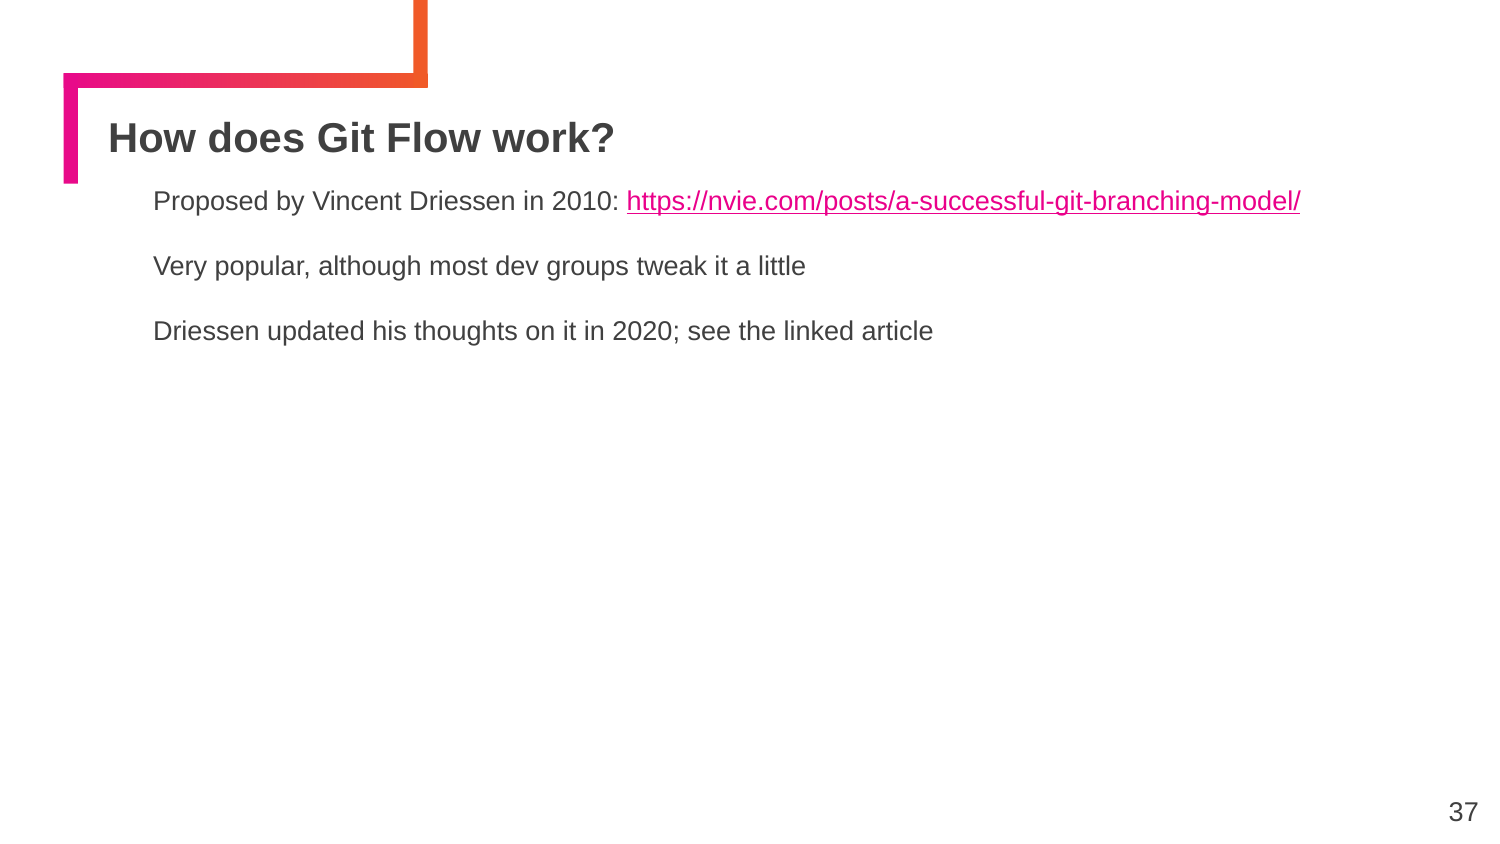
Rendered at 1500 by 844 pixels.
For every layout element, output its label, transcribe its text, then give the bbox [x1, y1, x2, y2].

title How does Git Flow work? [100, 117, 1455, 169]
slide_number 37 [1403, 779, 1494, 844]
subtitle Proposed by Vincent Driessen in 2010: https://nvie.com/posts/a-successful-git-branching-model/ Very popular, although most dev groups tweak it a little Driessen updated his thoughts on it in 2020; see the linked article [100, 168, 1352, 690]
